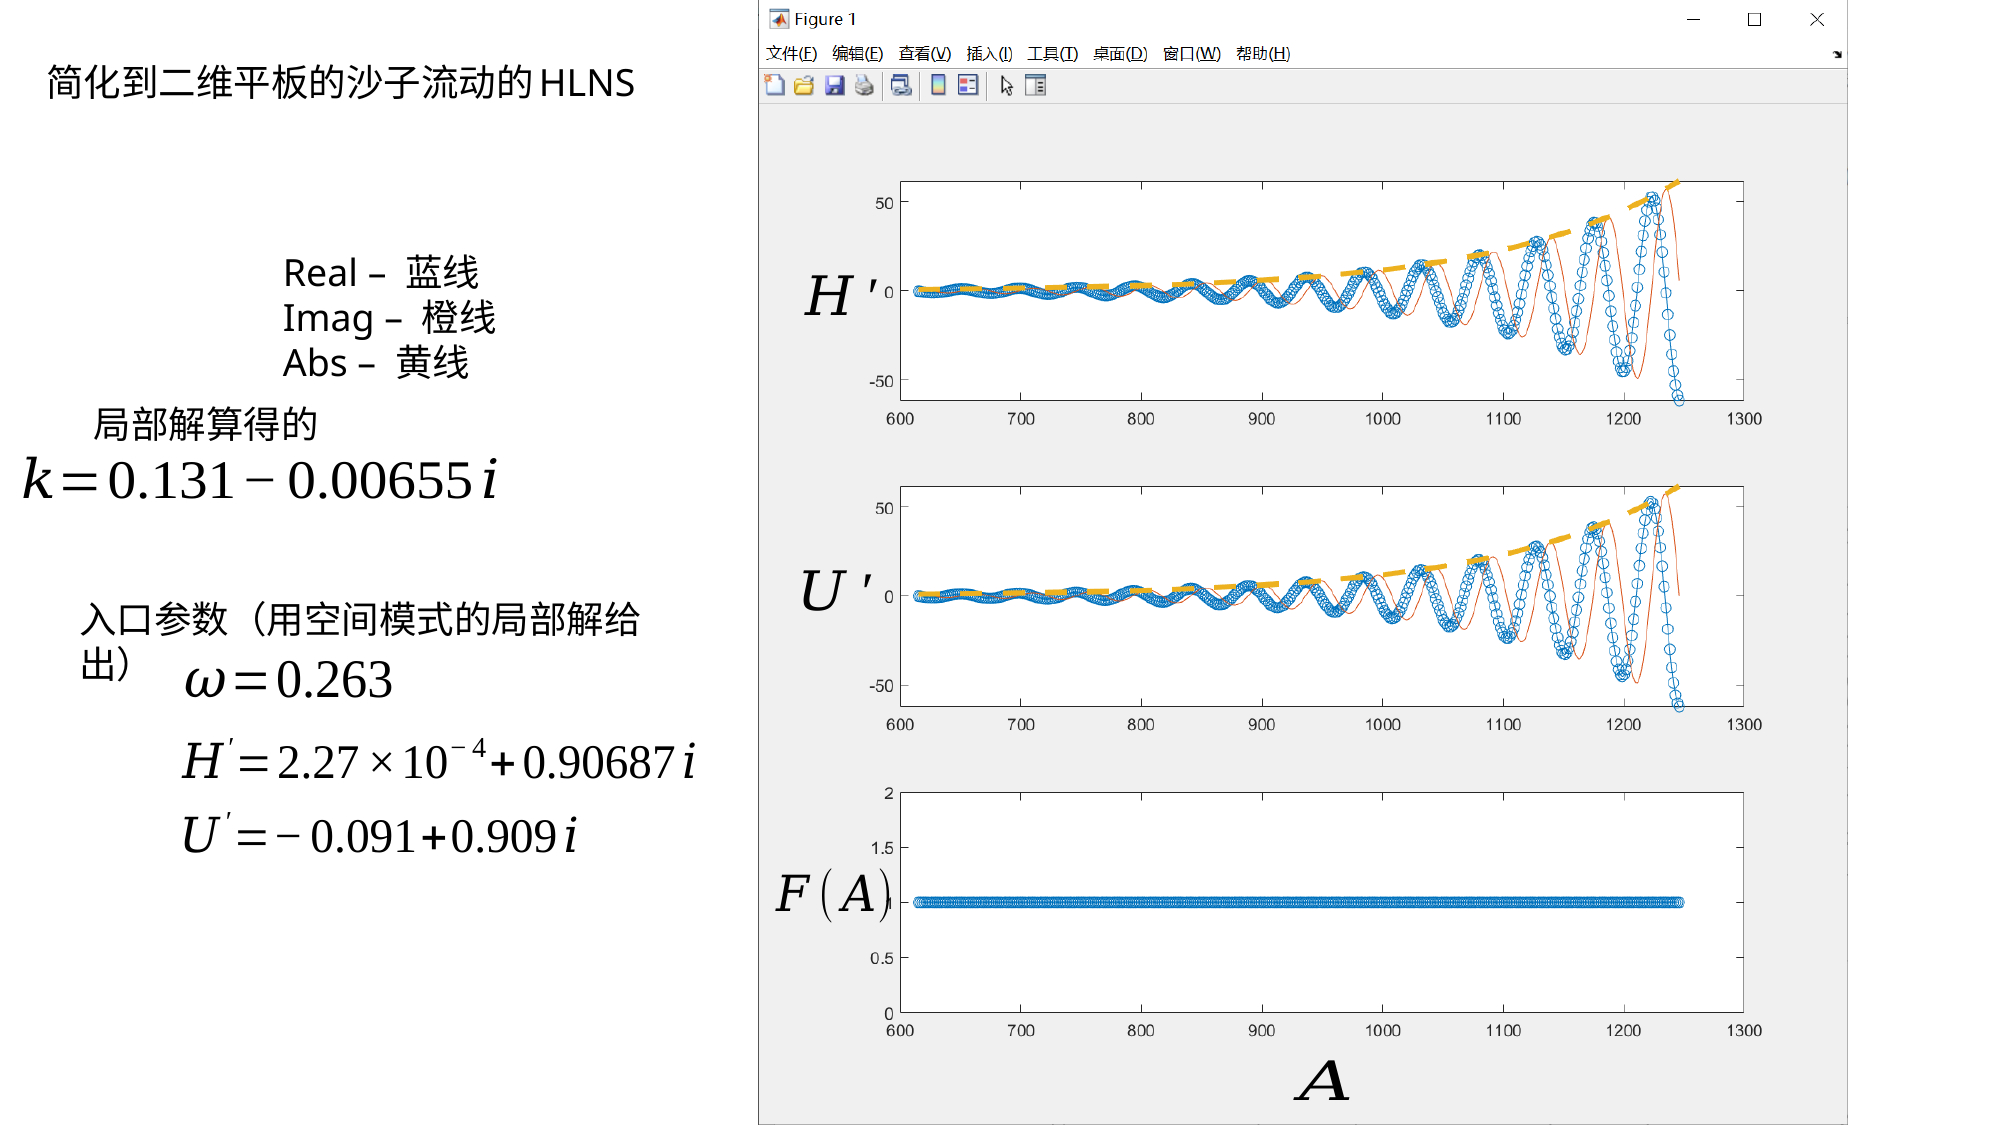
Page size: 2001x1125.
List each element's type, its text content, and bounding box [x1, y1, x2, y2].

picture [758, 0, 1848, 1125]
text_box 简化到二维平板的沙子流动的 [31, 51, 524, 112]
text_box 入口参数（用空间模式的局部解给出） [64, 588, 716, 694]
text_box Real – 蓝线 Imag – 橙线 Abs – 黄线 [268, 242, 512, 392]
text_box HLNS [524, 51, 651, 112]
